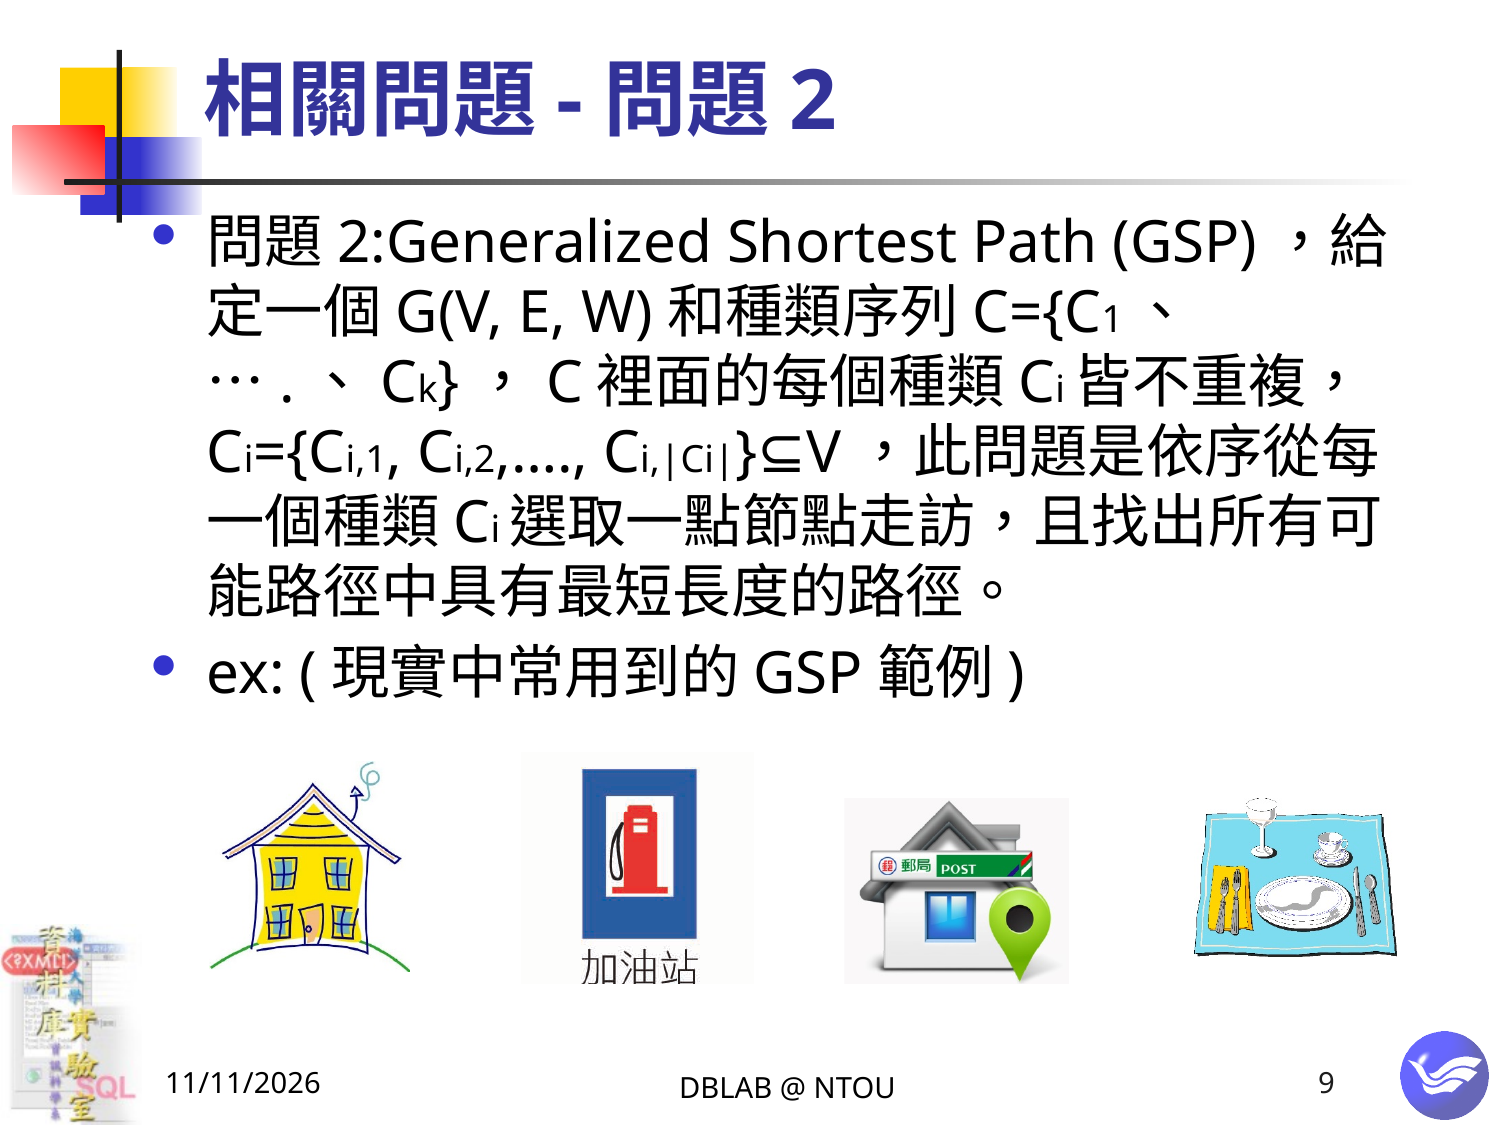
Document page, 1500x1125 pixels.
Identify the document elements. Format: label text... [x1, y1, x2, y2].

picture [844, 798, 1070, 984]
table_header [1400, 1031, 1489, 1120]
footer DBLAB @ NTOU [549, 1036, 1026, 1113]
picture [521, 752, 754, 985]
title 相關問題-問題2 [188, 24, 1468, 154]
picture [1194, 798, 1398, 958]
picture [208, 761, 410, 972]
list 問題2:Generalized Shortest Path (GSP)，給定一個G(V, E, W)和種類序列C={C1、….、Ck}，C裡面的每個種類Ci皆不重複，Ci={Ci,1, Ci,2,…., Ci,|Ci|}⊆V，此問題是依序從每一個種類Ci選取一點節點走訪，且找出所有可能路徑中具有最短長度的路徑。 ex: (現實中常用到的GSP範例) [135, 196, 1417, 1010]
picture [0, 924, 142, 1125]
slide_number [149, 1036, 463, 1113]
slide_number 9 [1037, 1036, 1351, 1113]
